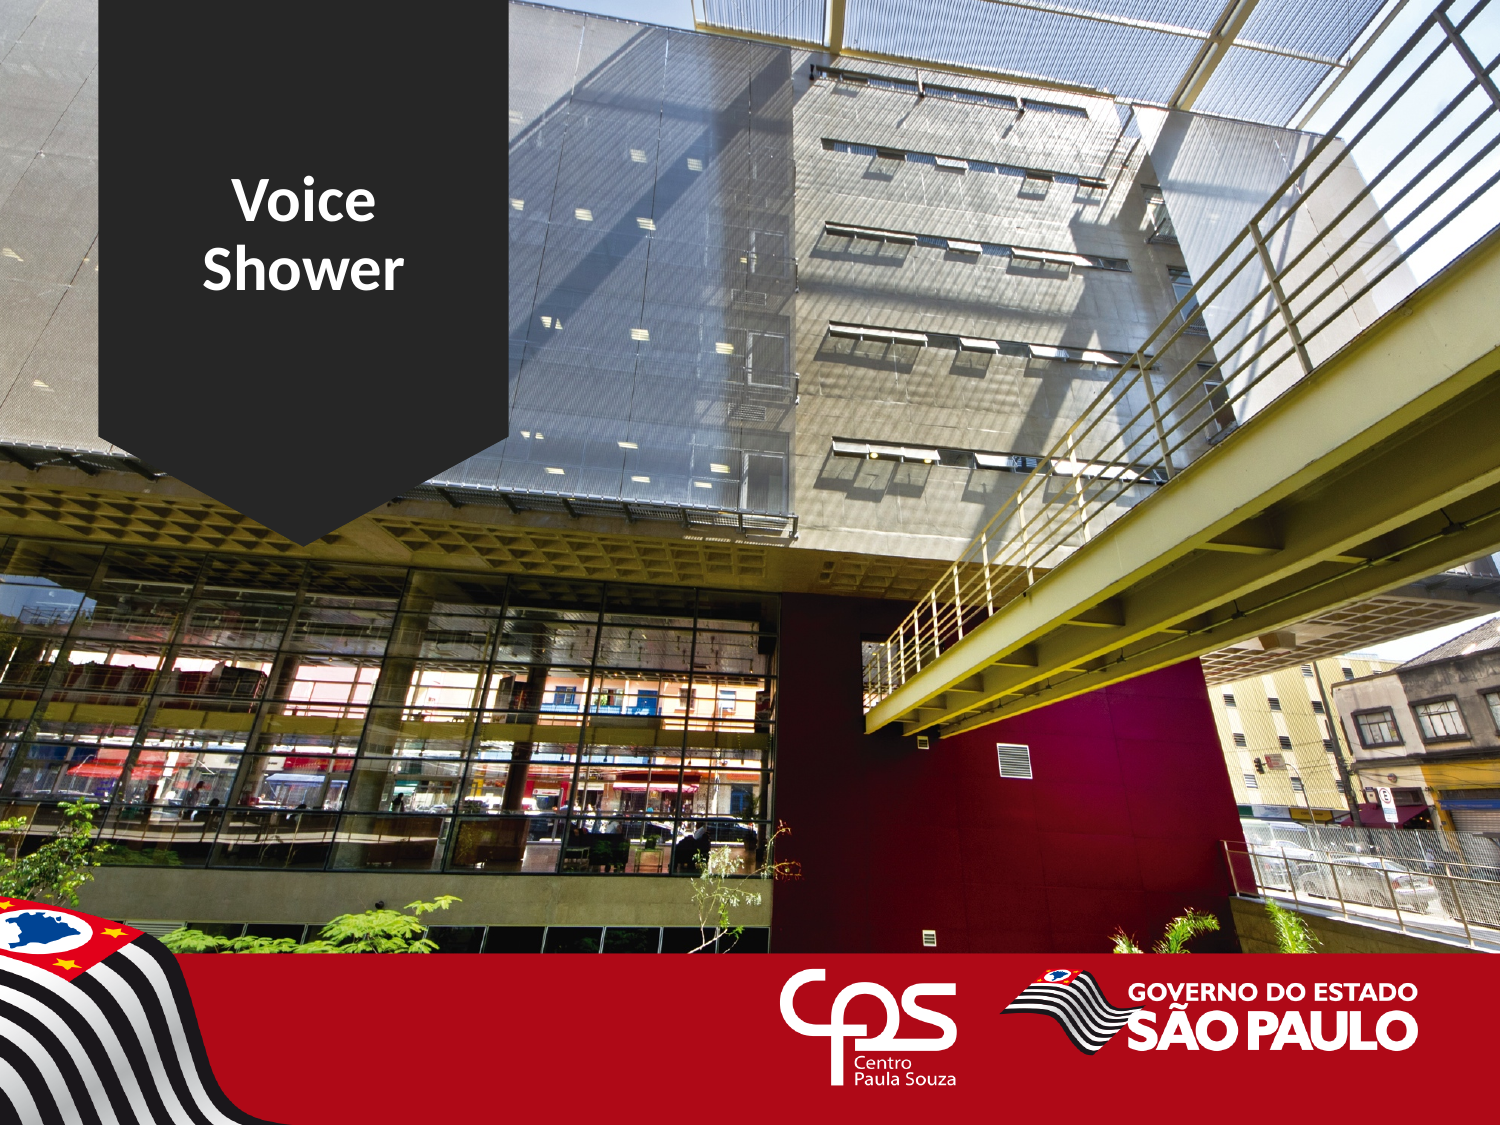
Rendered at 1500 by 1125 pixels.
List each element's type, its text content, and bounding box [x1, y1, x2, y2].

text_box Voice Shower [126, 31, 482, 439]
text_box [96, 0, 511, 549]
picture [0, 0, 1500, 1125]
